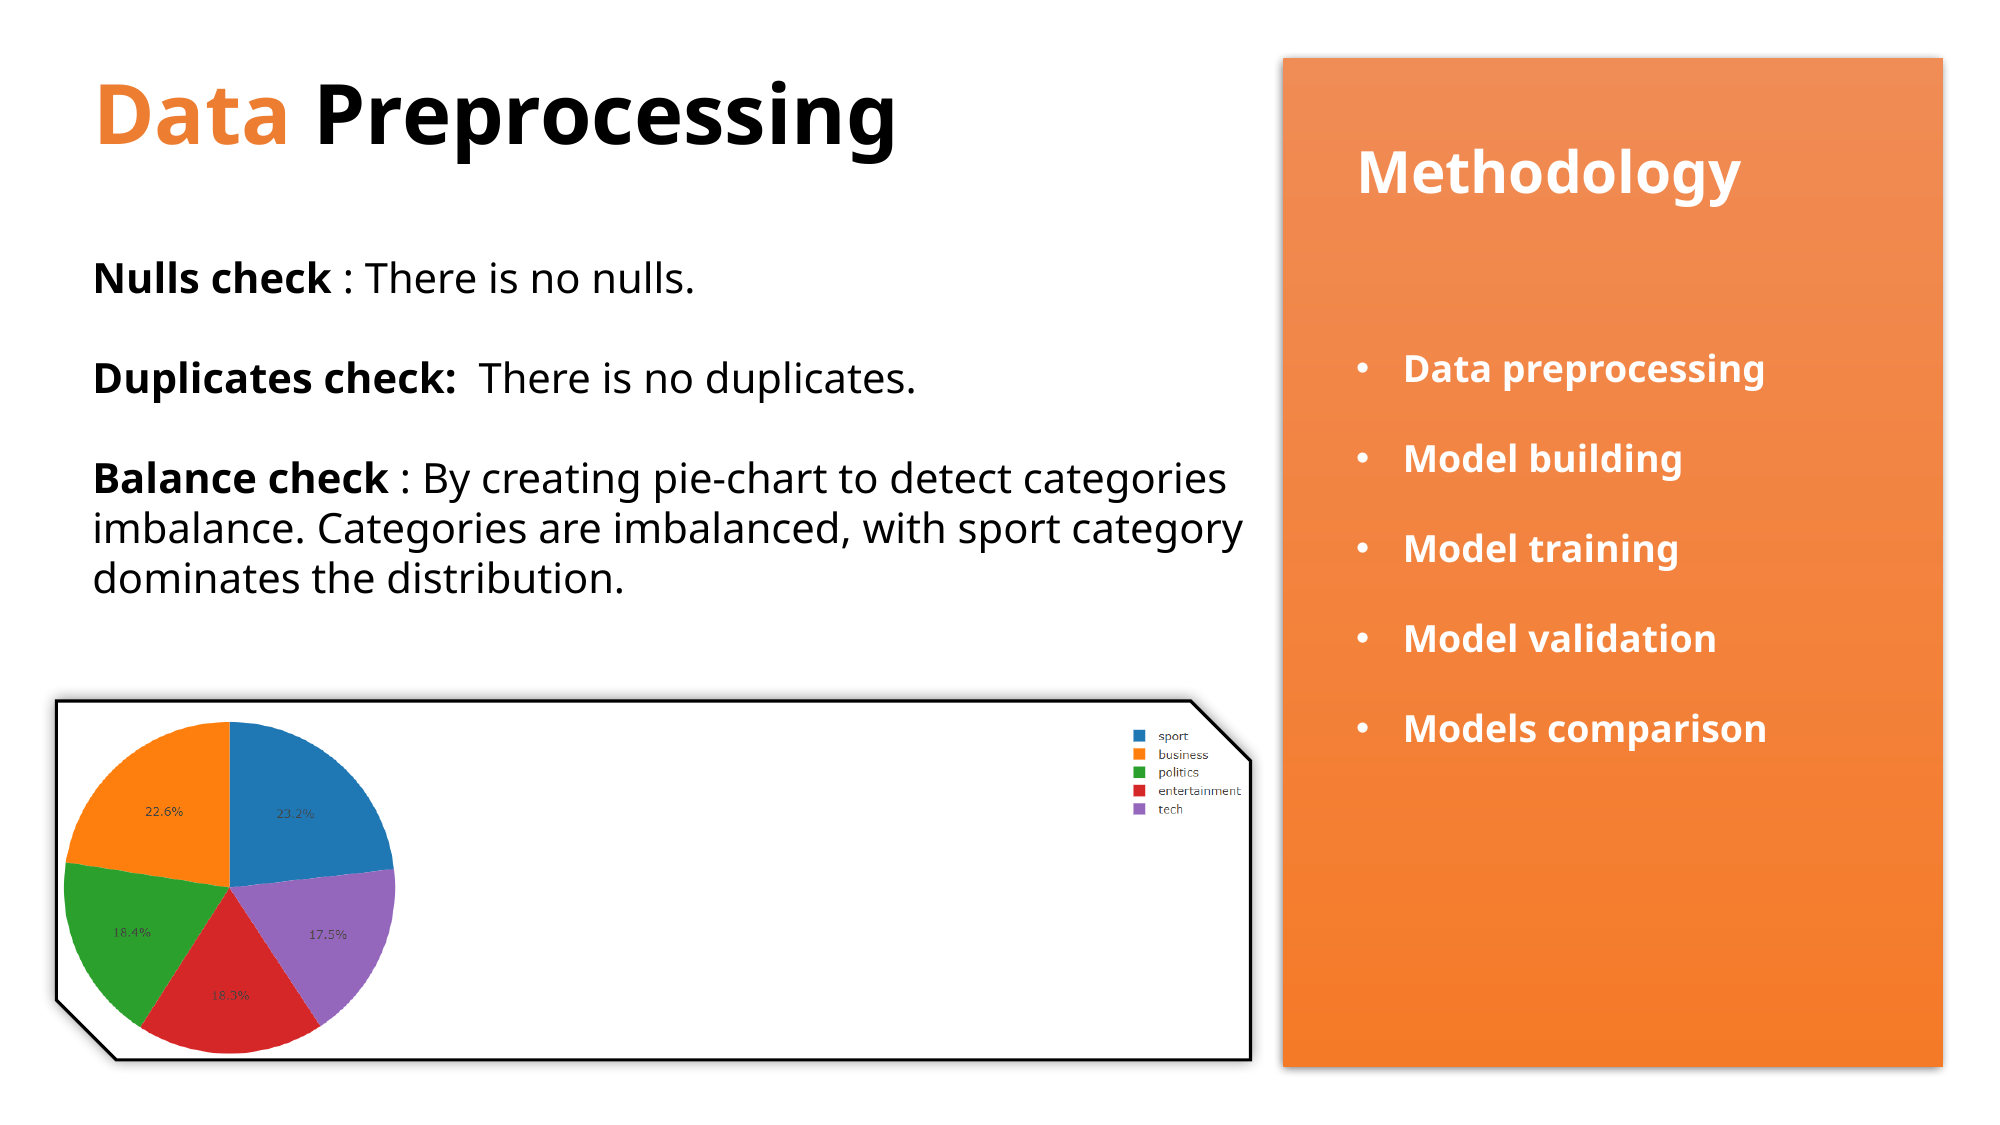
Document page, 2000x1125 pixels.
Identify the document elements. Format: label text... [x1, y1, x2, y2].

title Data Preprocessing [78, 58, 1277, 244]
text_box [1283, 58, 1943, 1067]
picture [56, 700, 1251, 1060]
text_box Nulls check : There is no nulls. Duplicates check: There is no duplicates. Balance check : By creating pie-chart to detect categories imbalance. Categories are imbalanced, with sport category dominates the distribution. [77, 244, 1315, 610]
text_box Methodology Data preprocessing Model building Model training Model validation Models comparison [1341, 57, 1943, 758]
